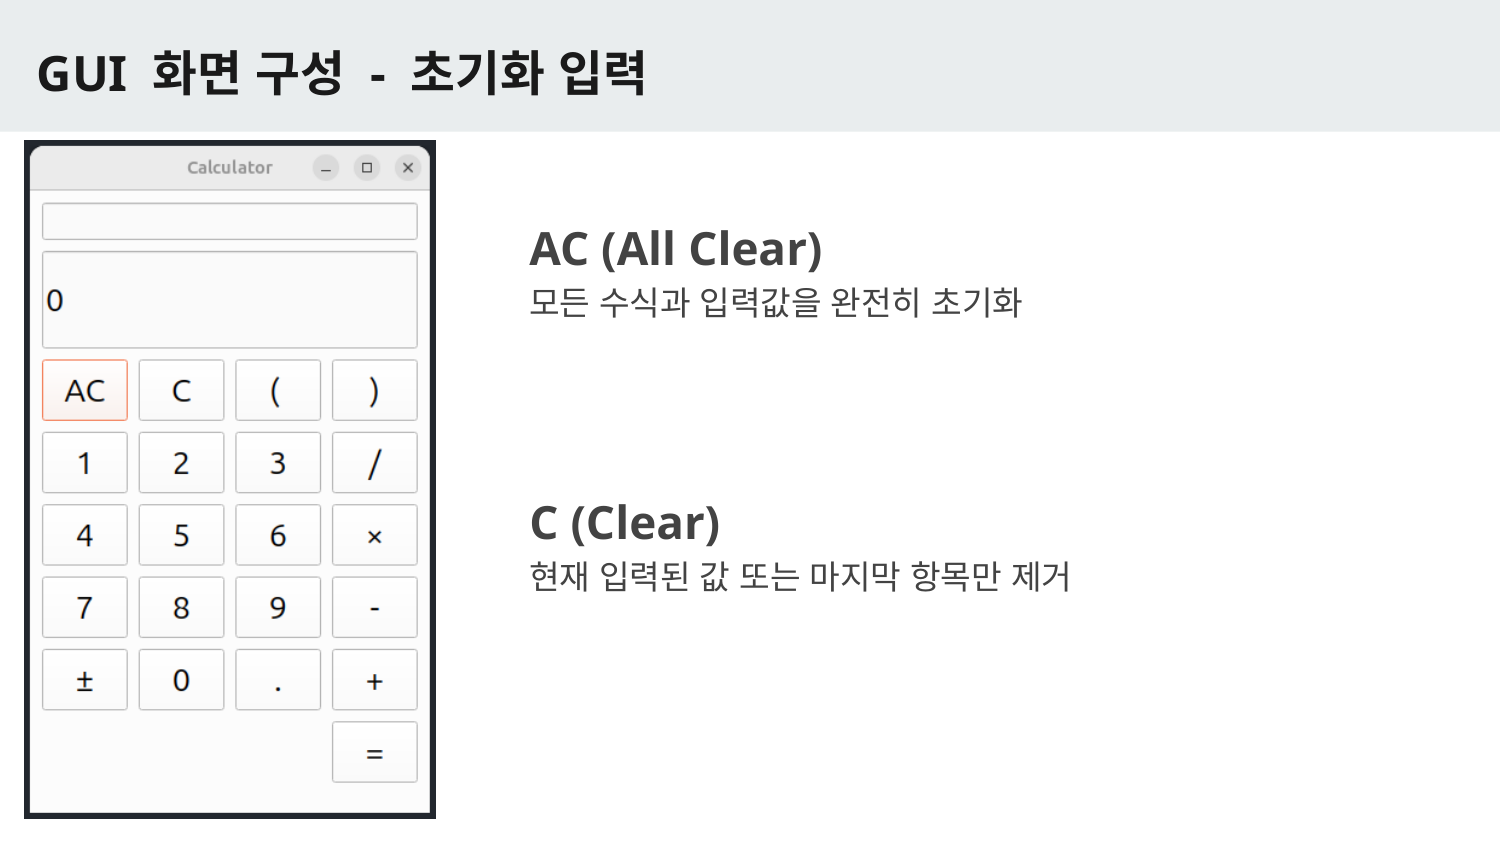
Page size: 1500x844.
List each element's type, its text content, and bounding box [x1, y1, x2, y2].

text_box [513, 204, 1421, 343]
picture [24, 139, 437, 819]
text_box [513, 478, 1421, 769]
title GUI 화면 구성 - 초기화 입력 [21, 27, 1284, 116]
